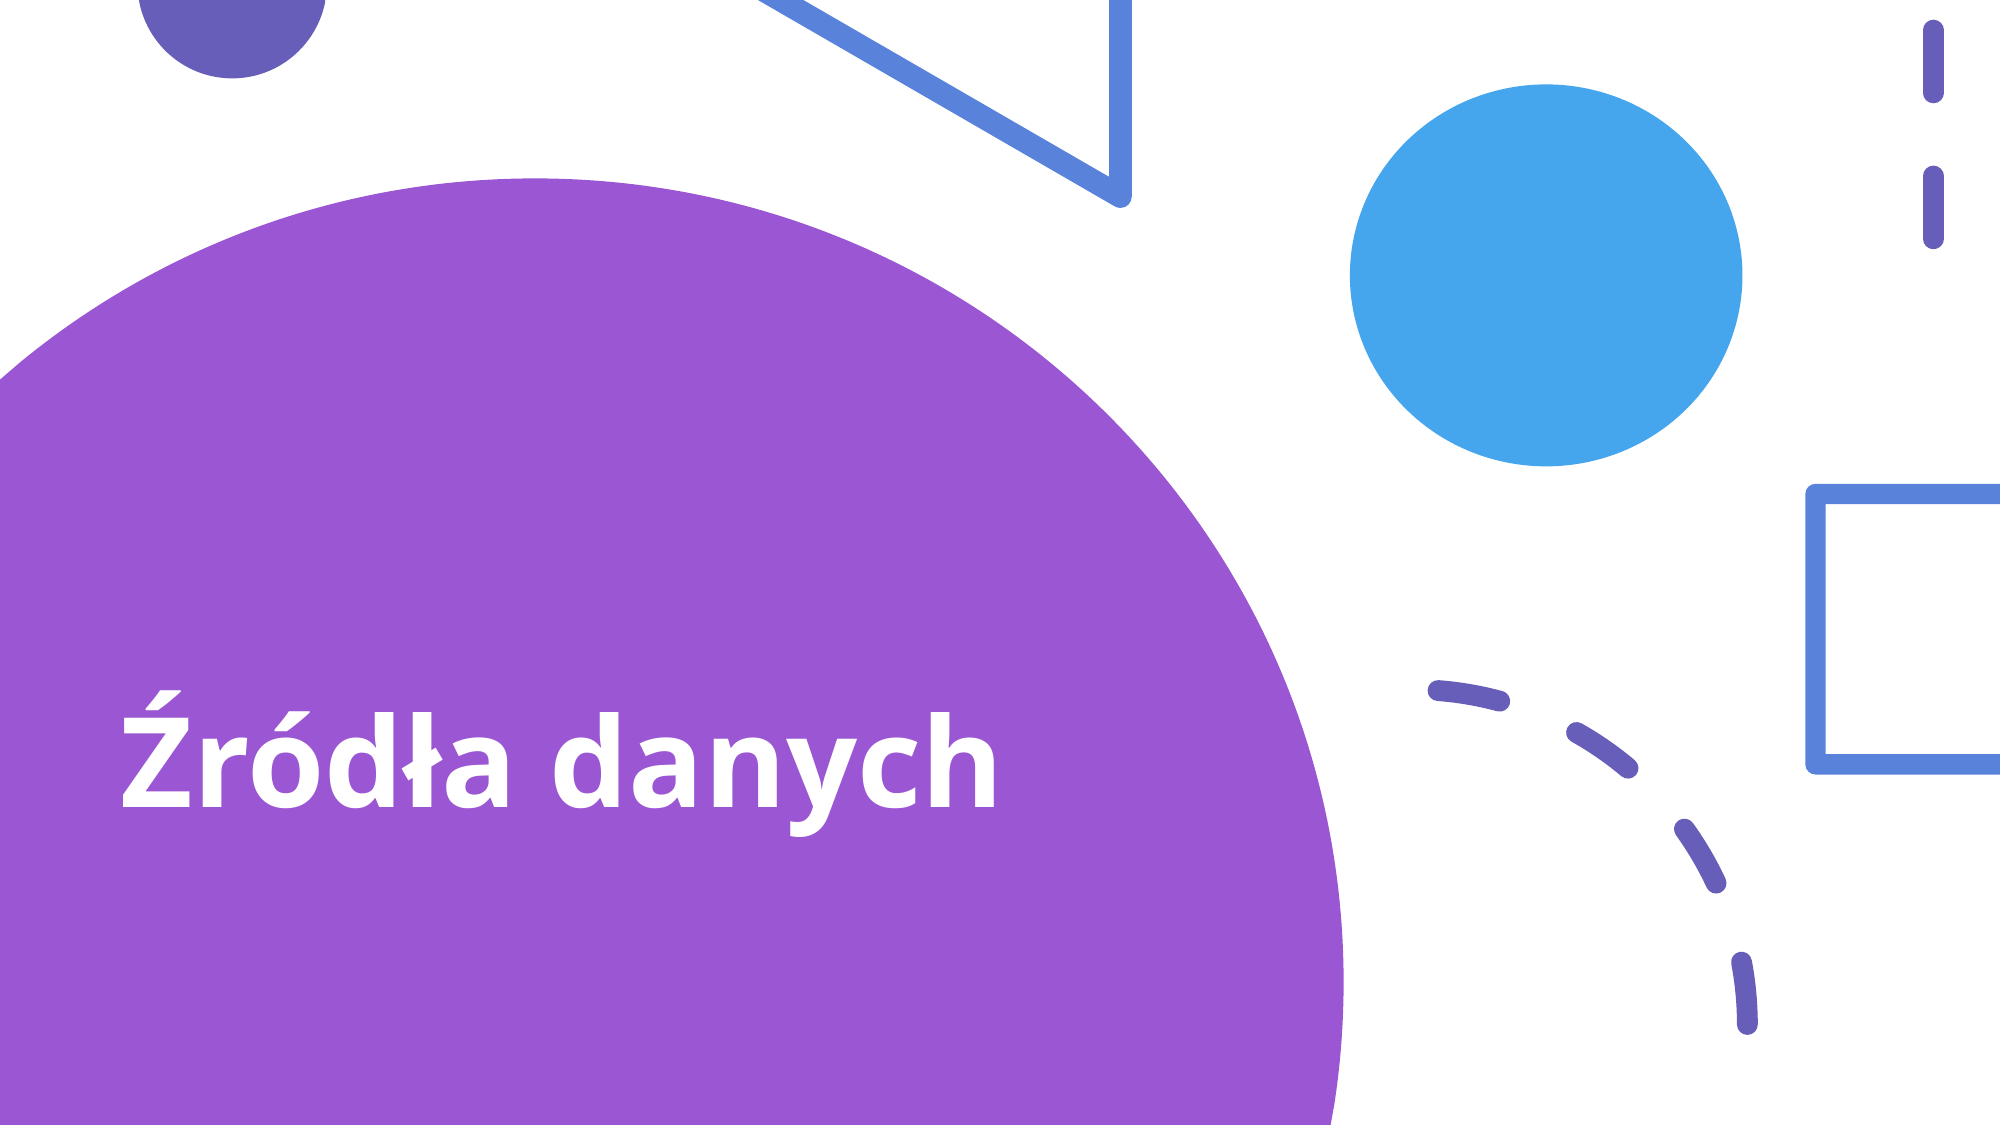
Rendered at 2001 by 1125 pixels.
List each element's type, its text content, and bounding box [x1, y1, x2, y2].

text_box [0, 177, 1345, 1125]
text_box [1348, 83, 1744, 468]
text_box [1805, 483, 2000, 775]
text_box [757, 0, 1132, 208]
text_box [1412, 689, 1748, 1026]
title Źródła danych [105, 450, 1187, 842]
text_box [138, 0, 327, 80]
text_box [0, 0, 2000, 1125]
